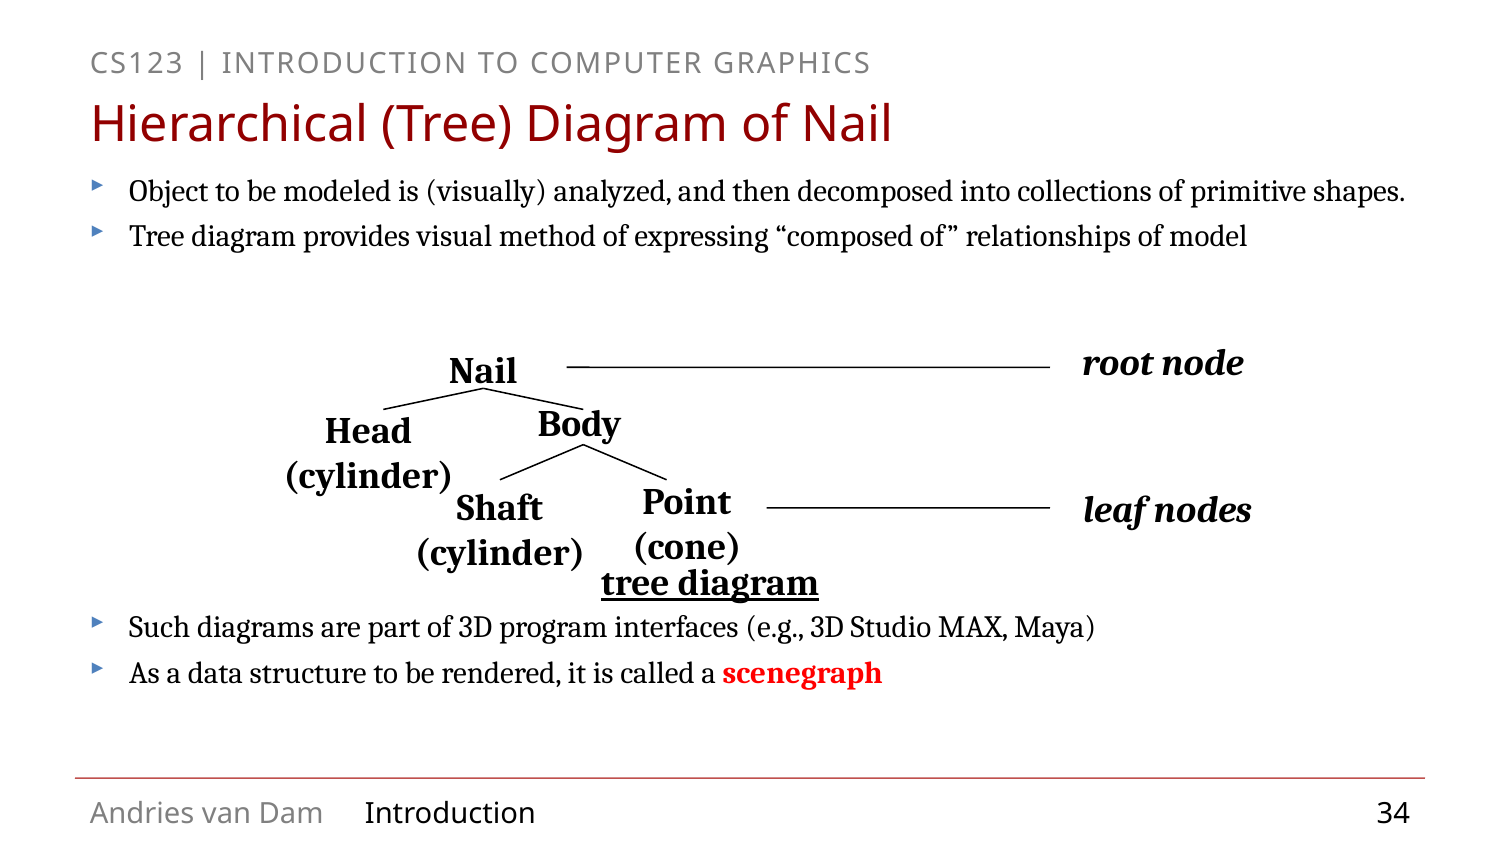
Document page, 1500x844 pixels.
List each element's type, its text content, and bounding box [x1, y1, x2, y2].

text_box tree diagram [586, 551, 835, 611]
text_box root node [1067, 330, 1260, 391]
text_box Point (cone) [617, 469, 757, 551]
slide_number 34 [1224, 787, 1425, 827]
text_box Nail [434, 338, 533, 398]
text_box Head (cylinder) [268, 398, 469, 504]
list Object to be modeled is (visually) analyzed, and then decomposed into collections of primitive shapes. Tree diagram provides visual method of expressing “composed of” relationships of model Such diagrams are part of 3D program interfaces (e.g., 3D Studio MAX, Maya) As a data structure to be rendered, it is called a scenegraph [75, 162, 1425, 735]
title Hierarchical (Tree) Diagram of Nail [75, 84, 1425, 160]
text_box Body [522, 391, 637, 452]
text_box Shaft (cylinder) [399, 475, 600, 580]
text_box leaf nodes [1068, 477, 1268, 538]
footer Introduction [350, 787, 1213, 827]
